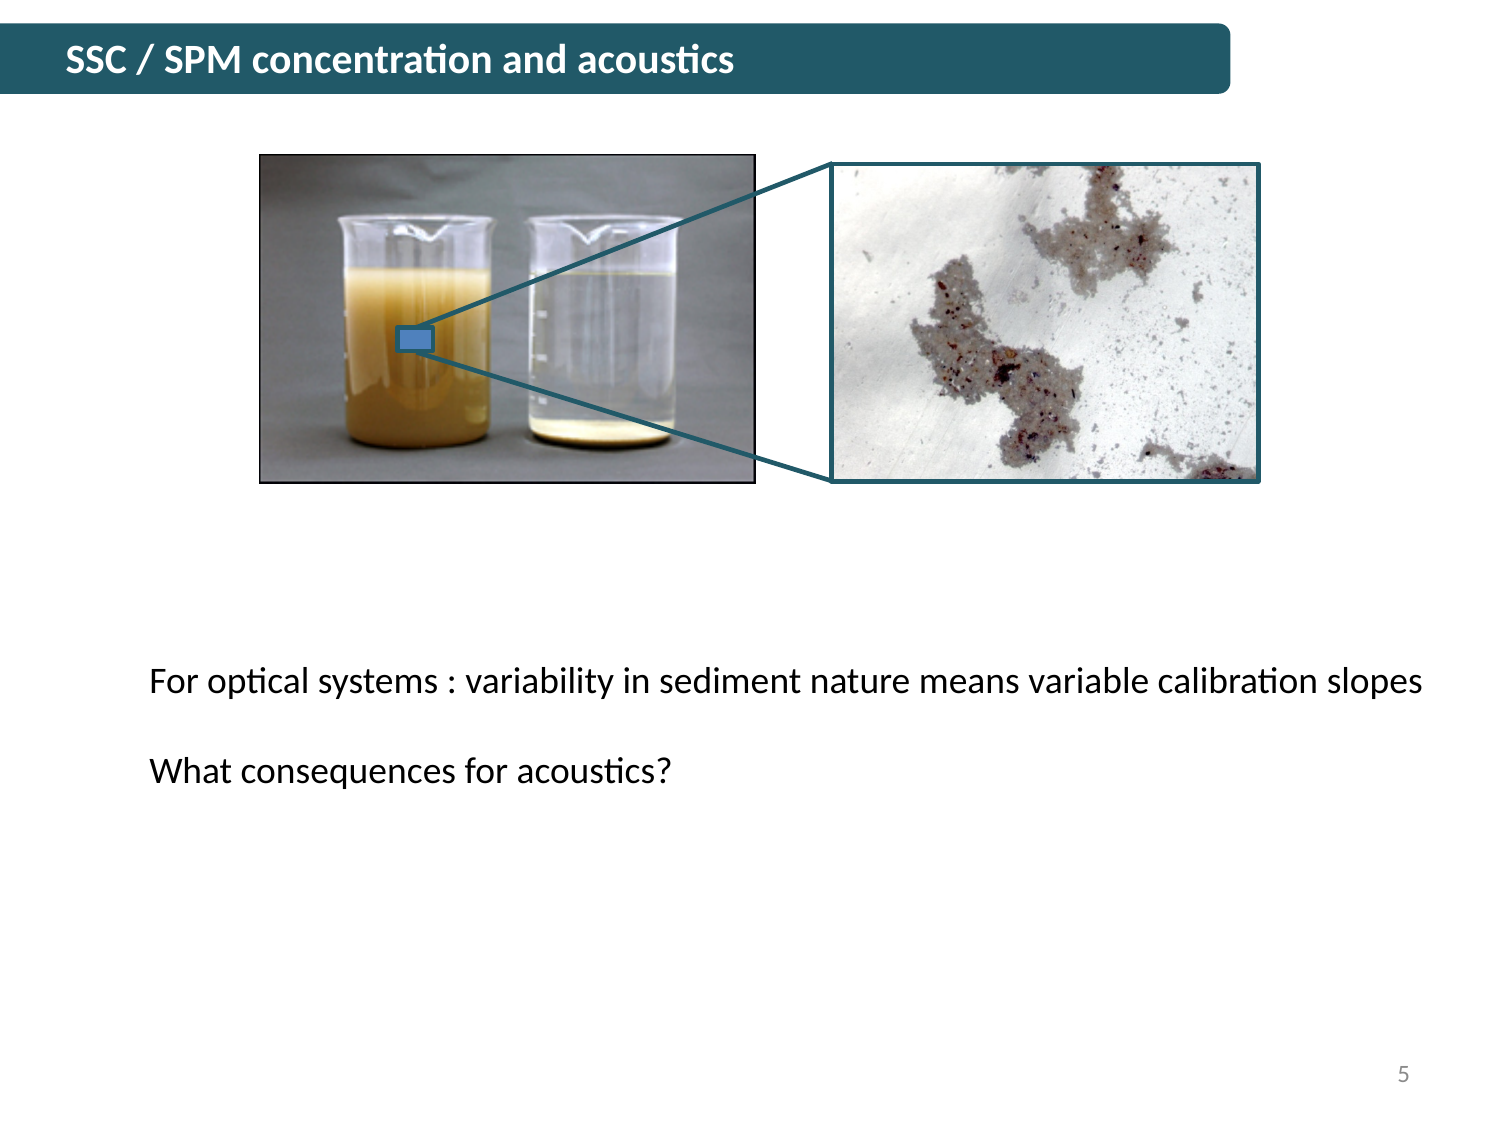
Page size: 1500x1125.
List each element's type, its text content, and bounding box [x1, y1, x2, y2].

text_box [0, 21, 1233, 96]
text_box For optical systems : variability in sediment nature means variable calibration slopes What consequences for acoustics? [134, 648, 1440, 799]
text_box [397, 163, 1257, 482]
picture [259, 154, 757, 485]
slide_number 5 [1074, 1042, 1425, 1103]
text_box SSC / SPM concentration and acoustics [50, 24, 751, 90]
